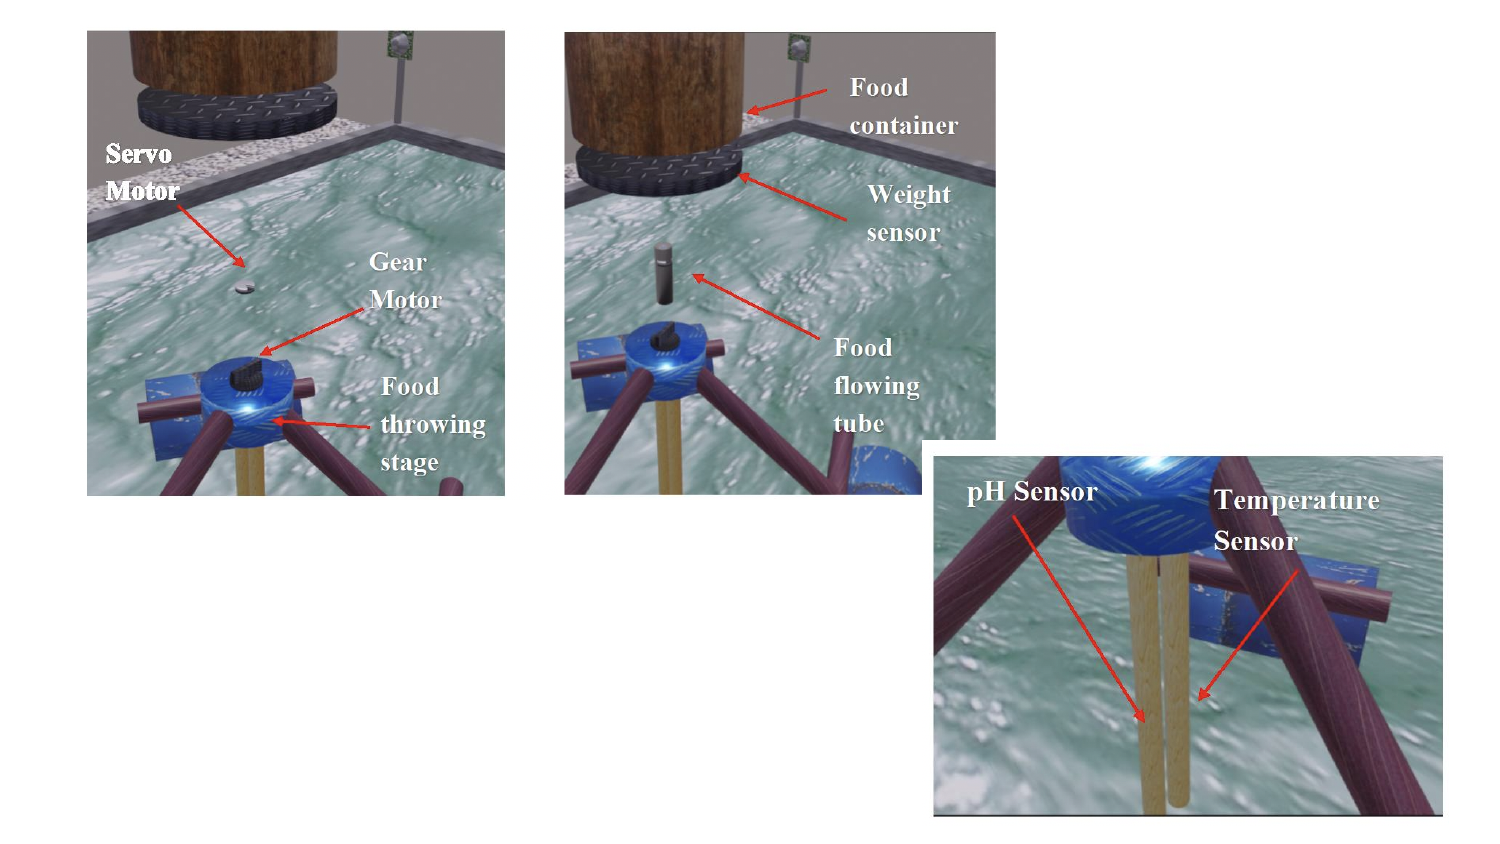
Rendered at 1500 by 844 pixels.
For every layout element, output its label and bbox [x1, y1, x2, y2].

picture [80, 24, 1449, 826]
